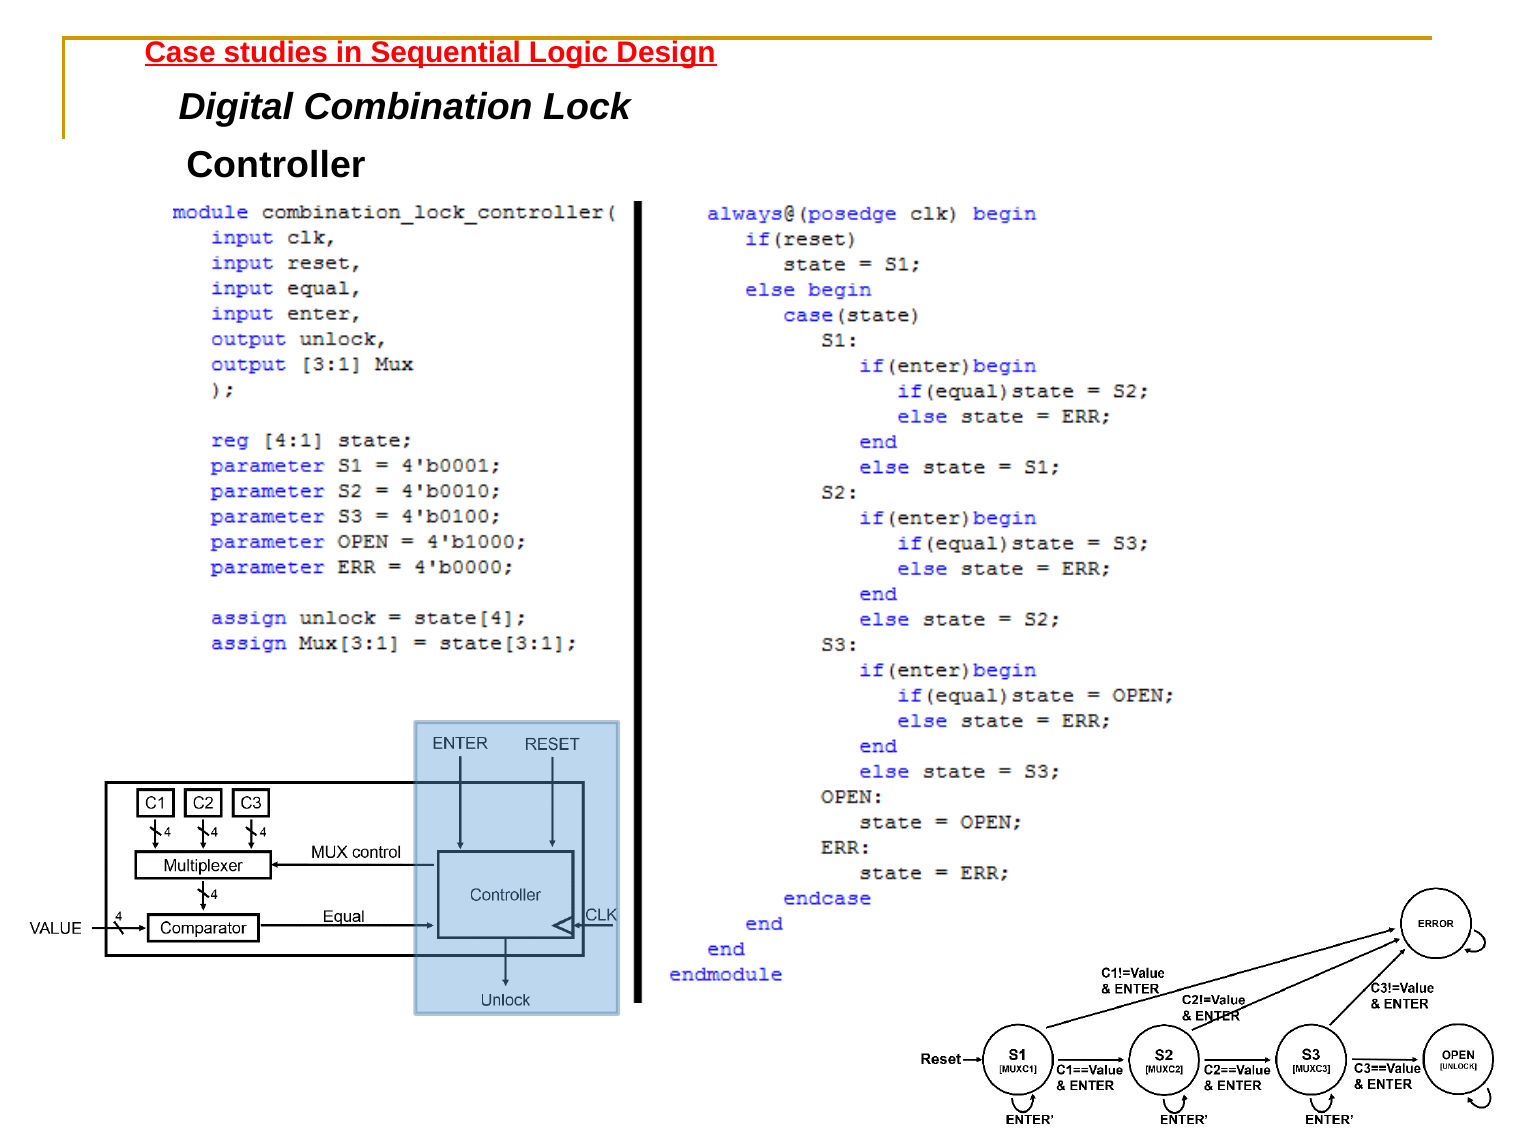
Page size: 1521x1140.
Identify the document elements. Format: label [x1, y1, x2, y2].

text_box [129, 29, 809, 77]
text_box [168, 84, 643, 131]
text_box [175, 143, 377, 190]
text_box [413, 1003, 620, 1016]
picture [26, 201, 1499, 1129]
